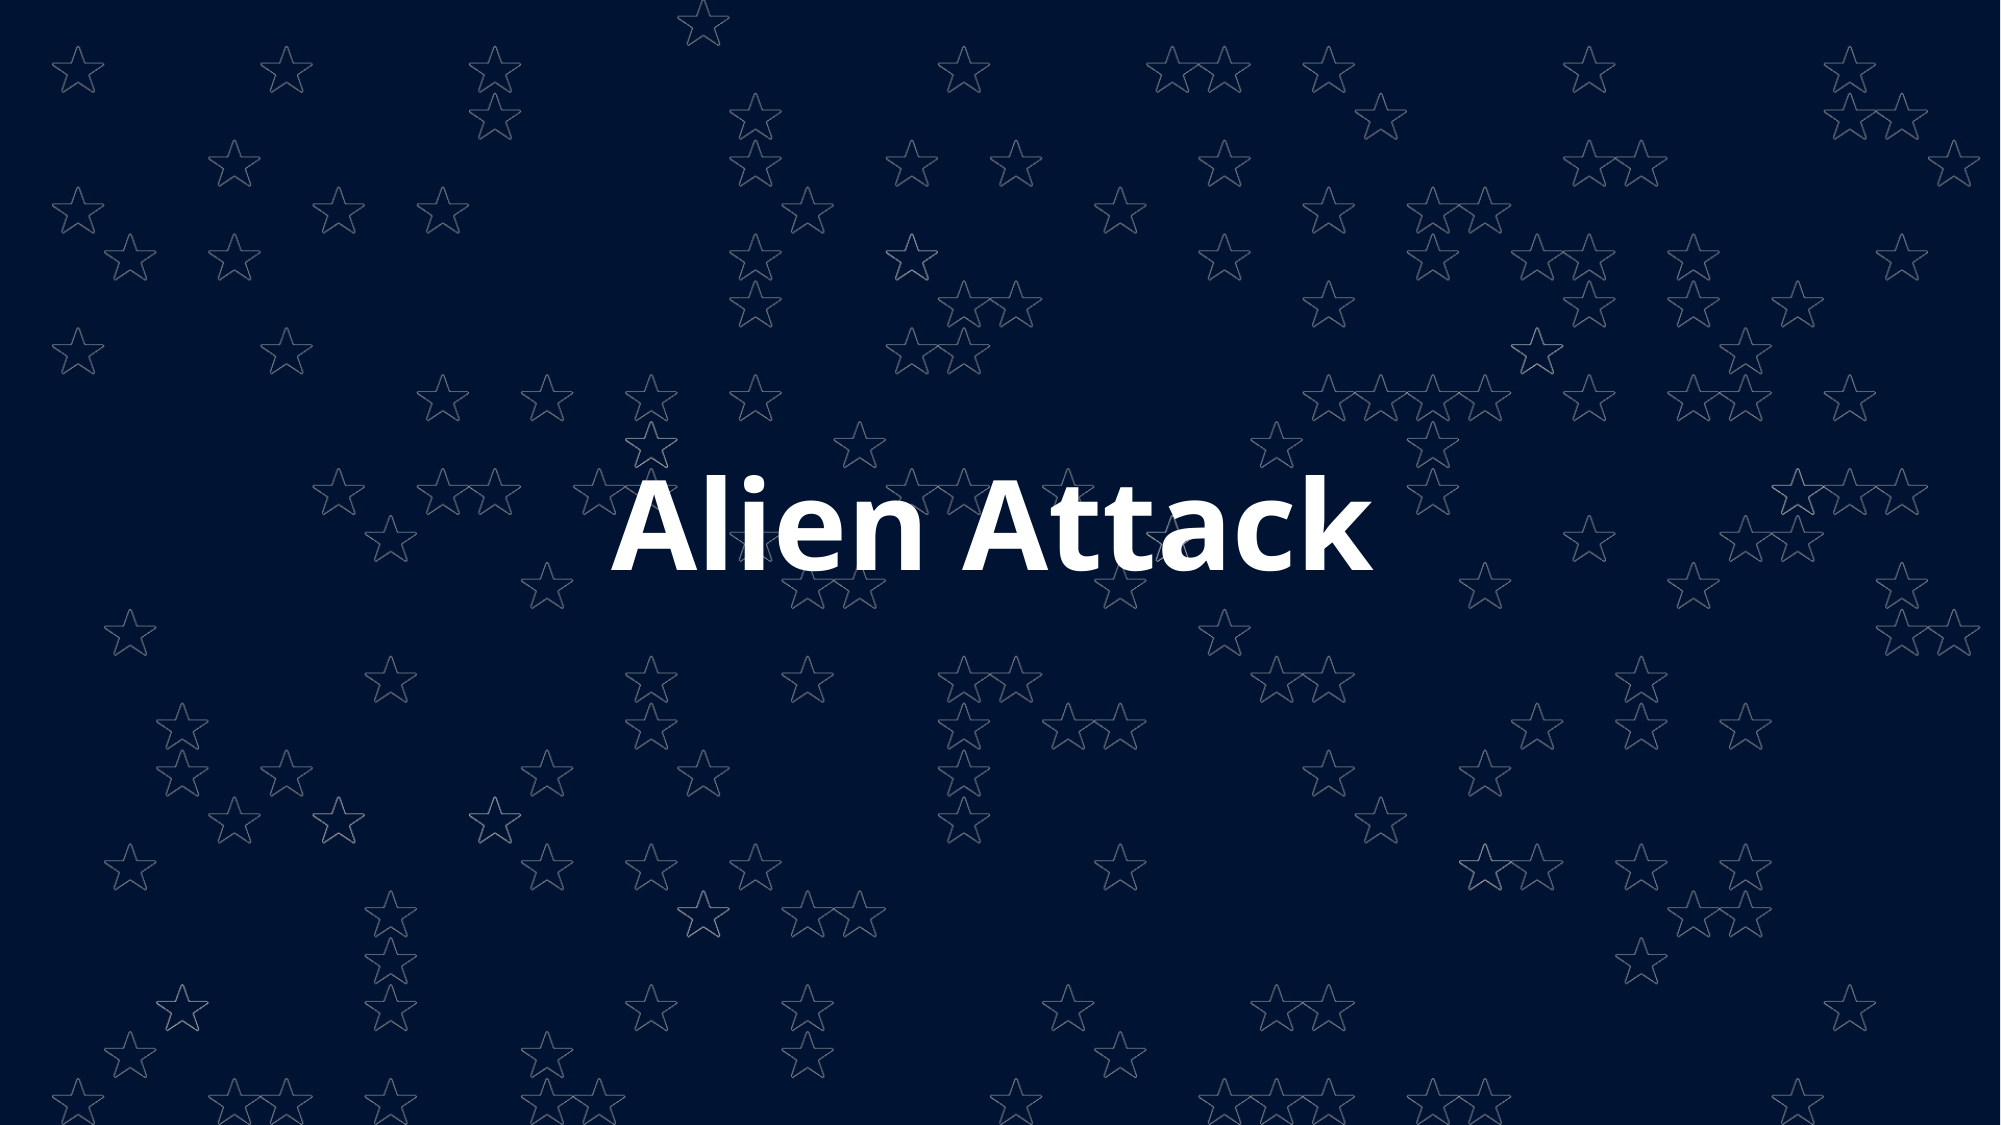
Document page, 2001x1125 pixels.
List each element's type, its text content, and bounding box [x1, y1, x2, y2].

title Alien Attack [243, 379, 1744, 606]
picture [0, 0, 2001, 1125]
